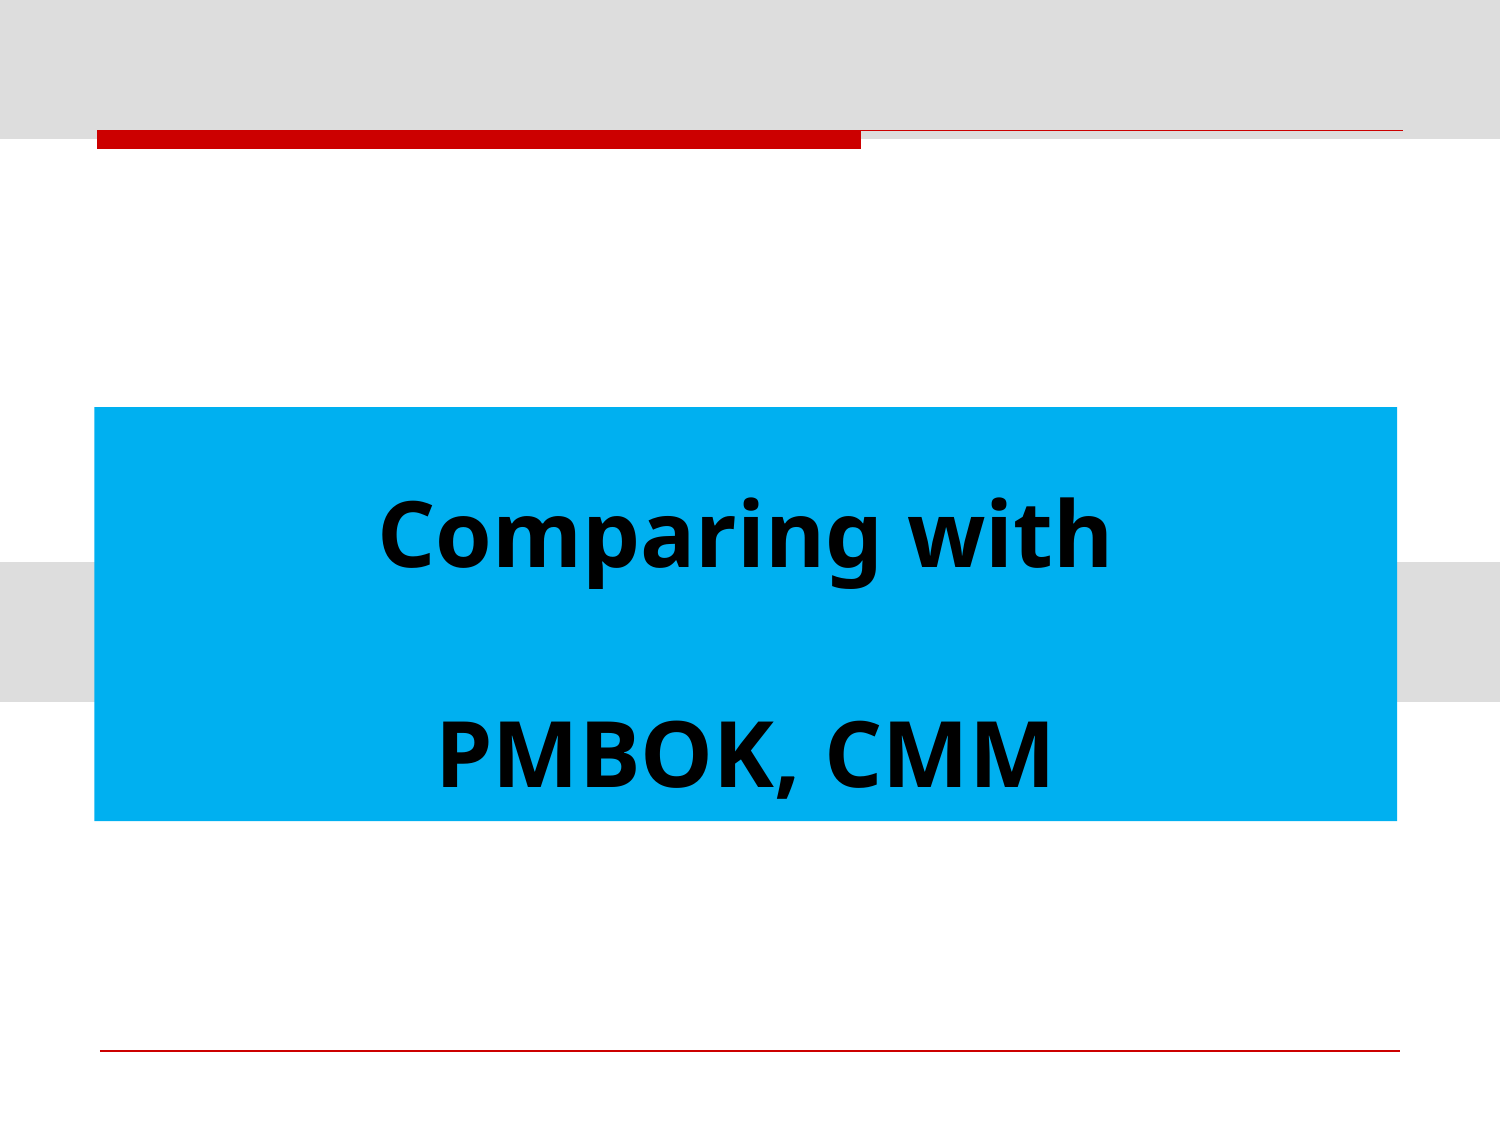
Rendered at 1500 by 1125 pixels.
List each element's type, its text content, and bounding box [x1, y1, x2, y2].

title Comparing with PMBOK, CMM [94, 407, 1398, 822]
picture [0, 0, 1500, 1125]
